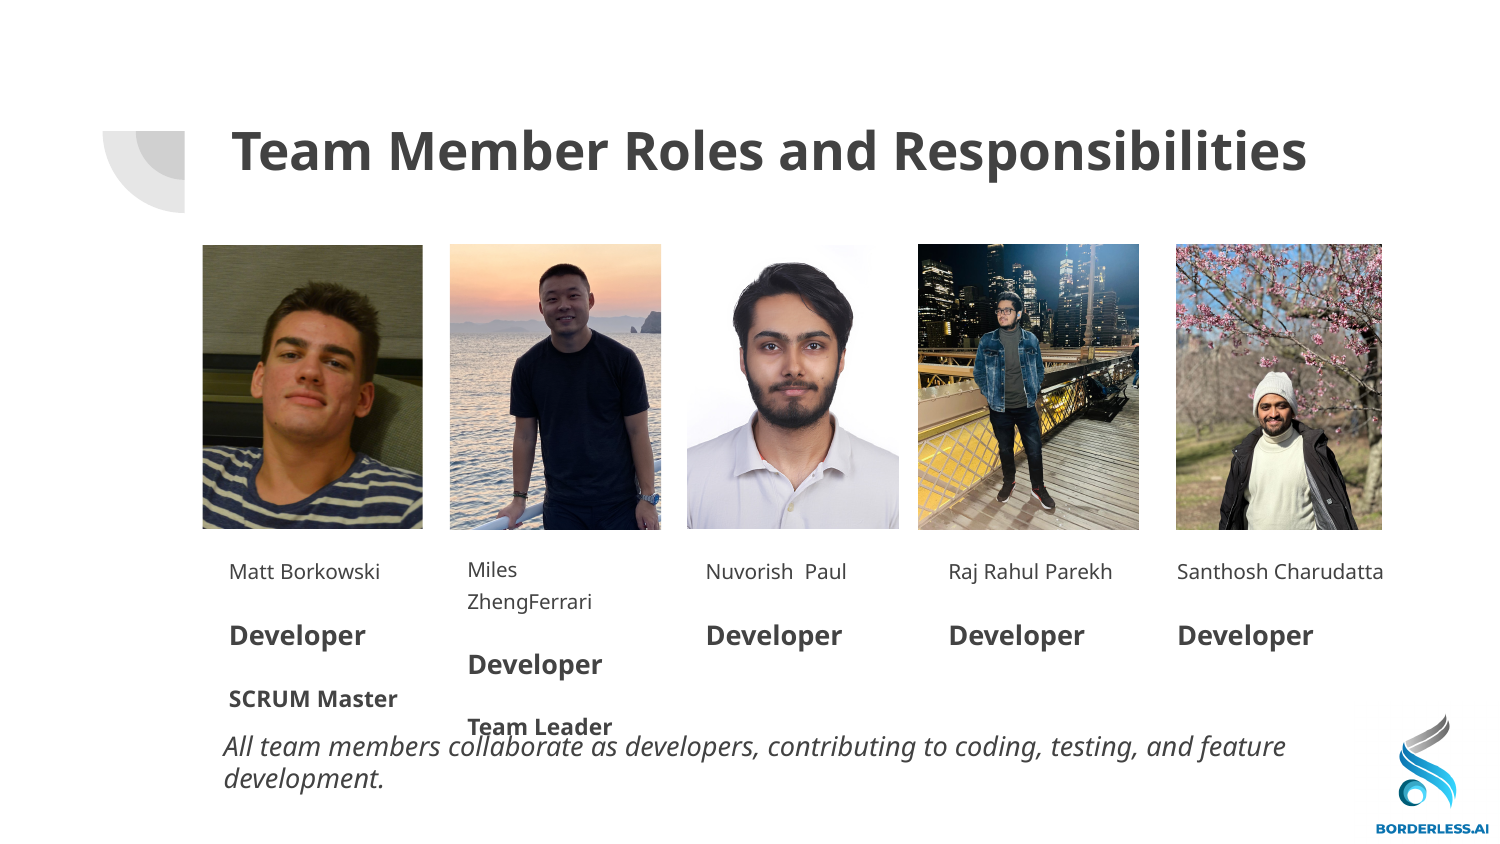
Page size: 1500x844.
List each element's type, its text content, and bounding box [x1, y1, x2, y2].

title Team Member Roles and Responsibilities [216, 98, 1370, 263]
picture [1354, 701, 1500, 844]
list Raj Rahul Parekh Developer [933, 536, 1139, 714]
picture [686, 245, 899, 529]
picture [1175, 244, 1382, 530]
text_box All team members collaborate as developers, contributing to coding, testing, and feature development. [208, 714, 1322, 800]
list Nuvorish Paul Developer [690, 537, 896, 714]
picture [918, 244, 1140, 530]
list Santhosh Charudatta Developer [1162, 342, 1411, 760]
list Matt Borkowski Developer SCRUM Master [213, 538, 419, 714]
picture [449, 244, 662, 530]
picture [202, 245, 423, 529]
list Miles ZhengFerrari Developer Team Leader [452, 537, 658, 714]
